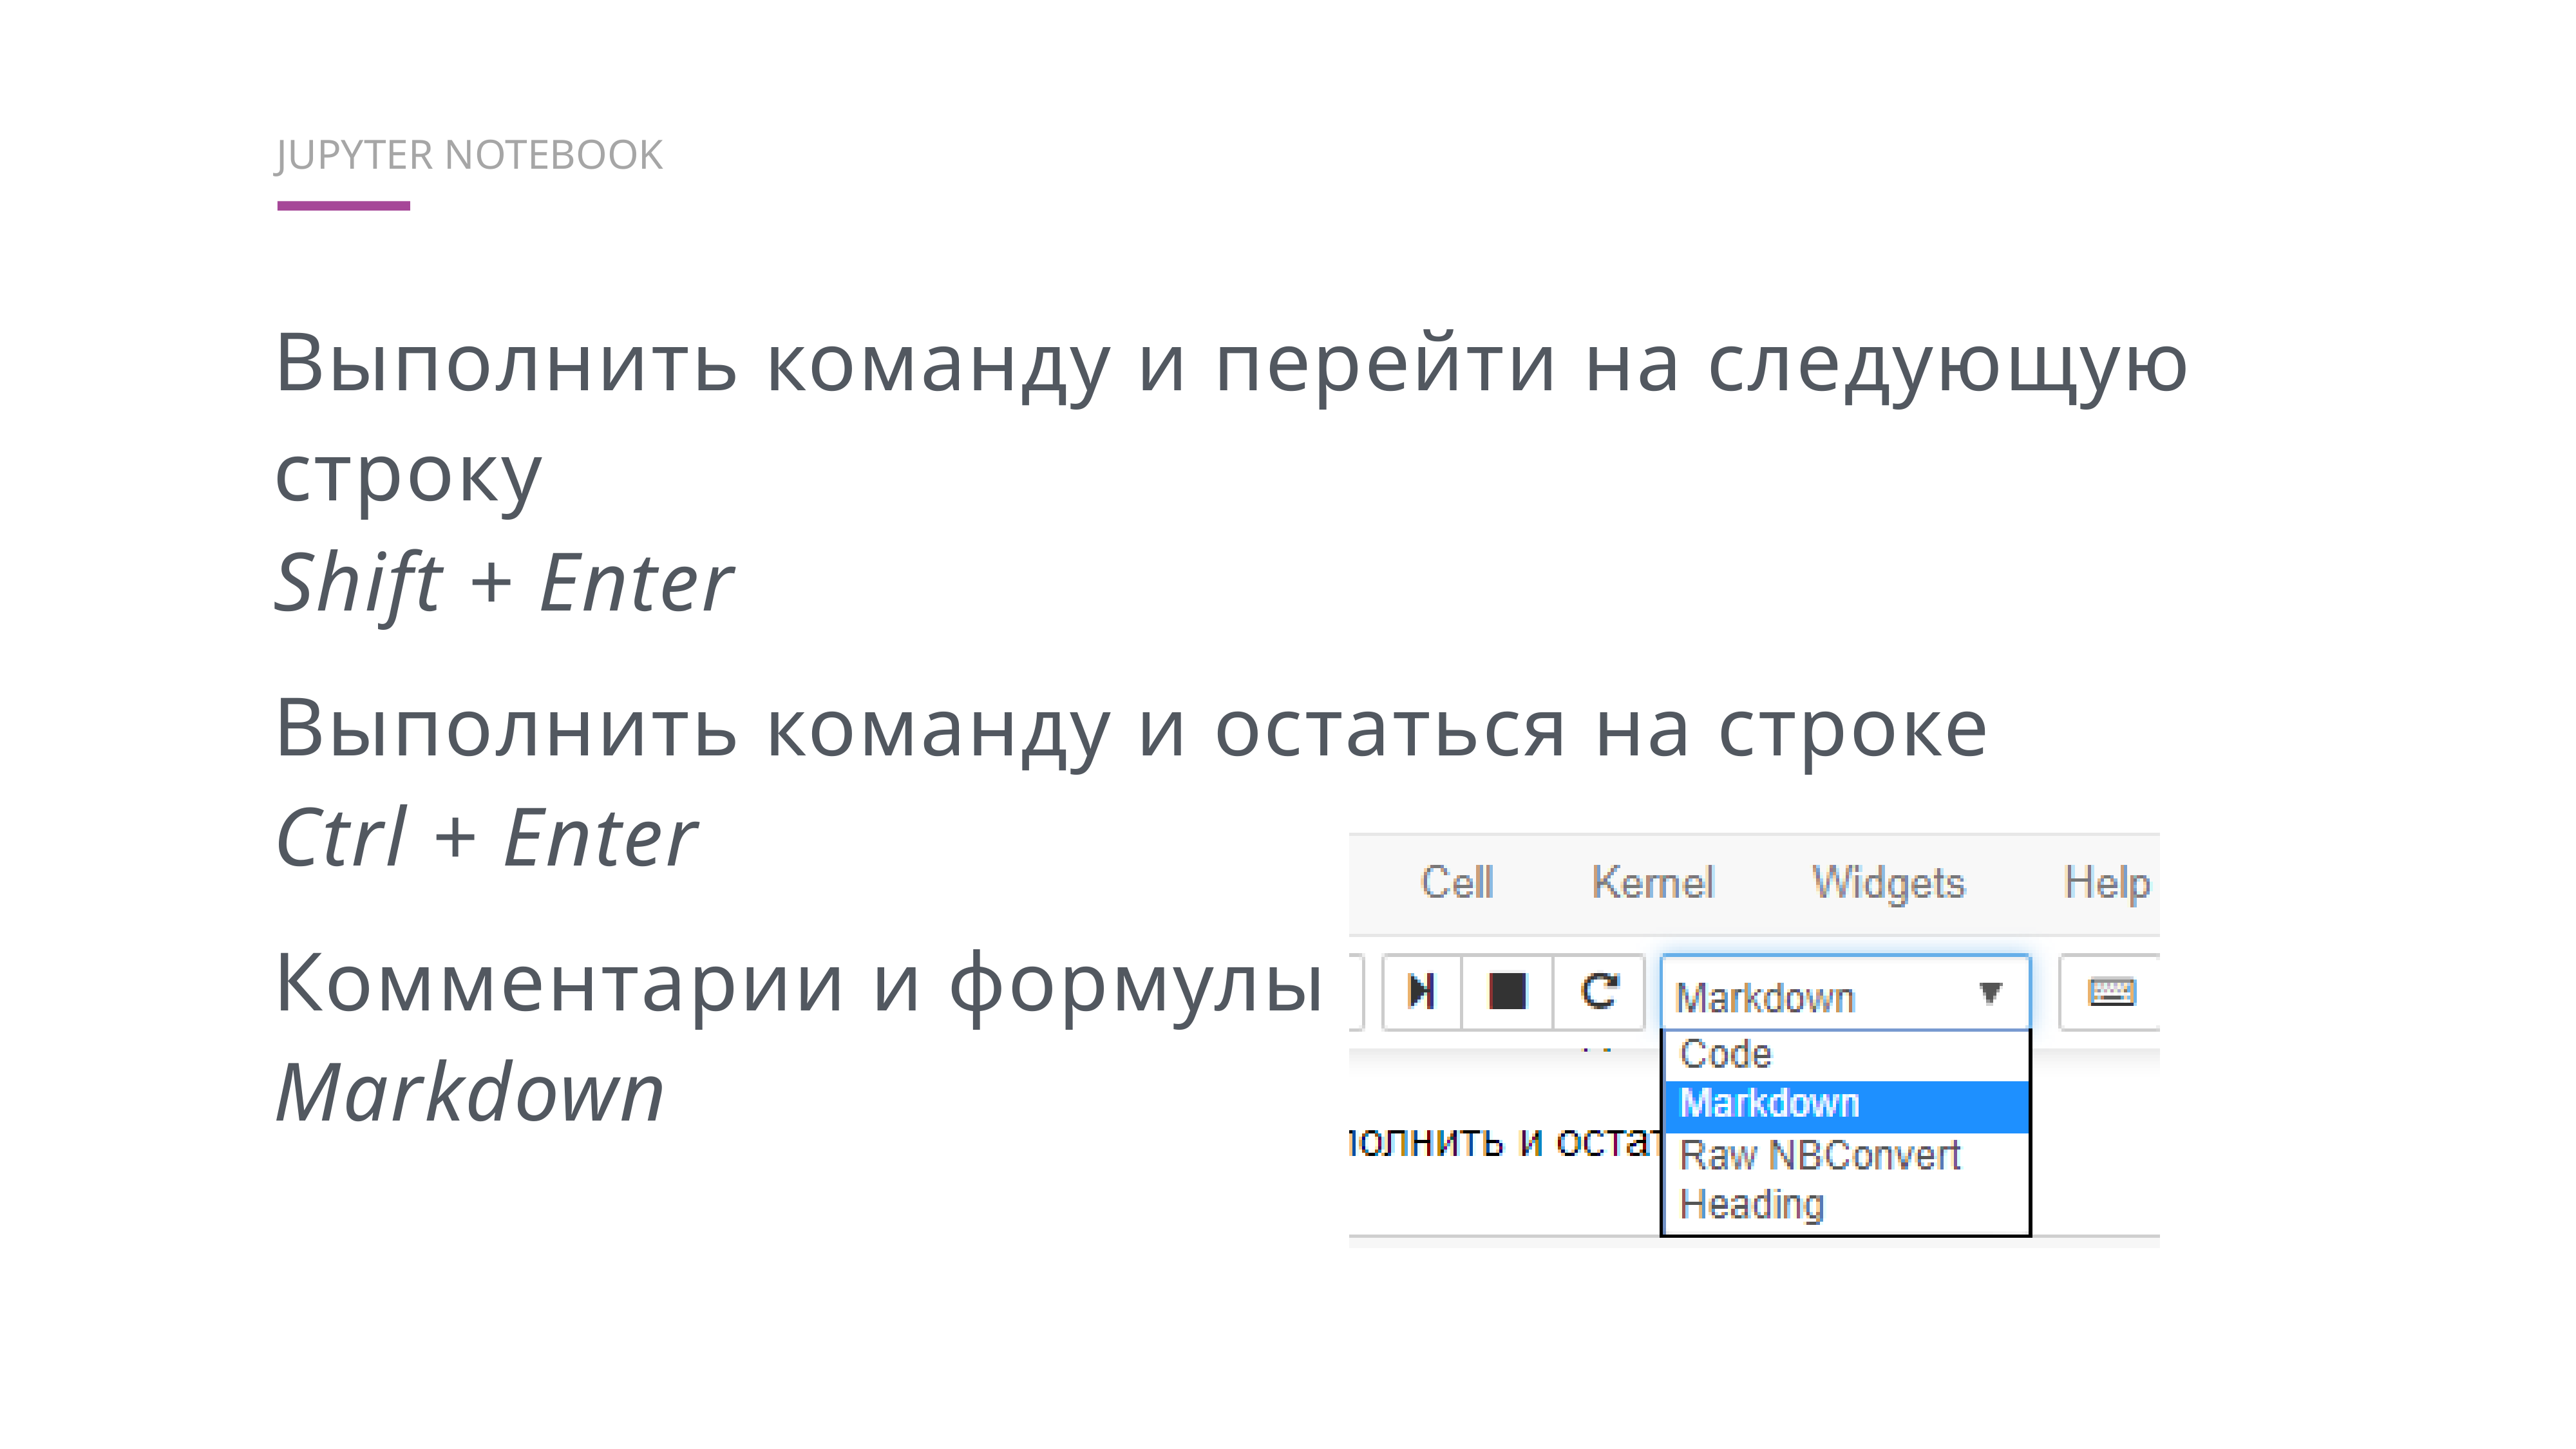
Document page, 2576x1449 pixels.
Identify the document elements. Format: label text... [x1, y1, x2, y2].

picture [1349, 829, 2160, 1248]
text_box Выполнить команду и перейти на следующую строку Shift + Enter Выполнить команду и остаться на строке Ctrl + Enter Комментарии и формулы Markdown [267, 290, 2353, 1142]
text_box [265, 274, 2312, 440]
text_box Jupyter notebook [271, 108, 2318, 182]
